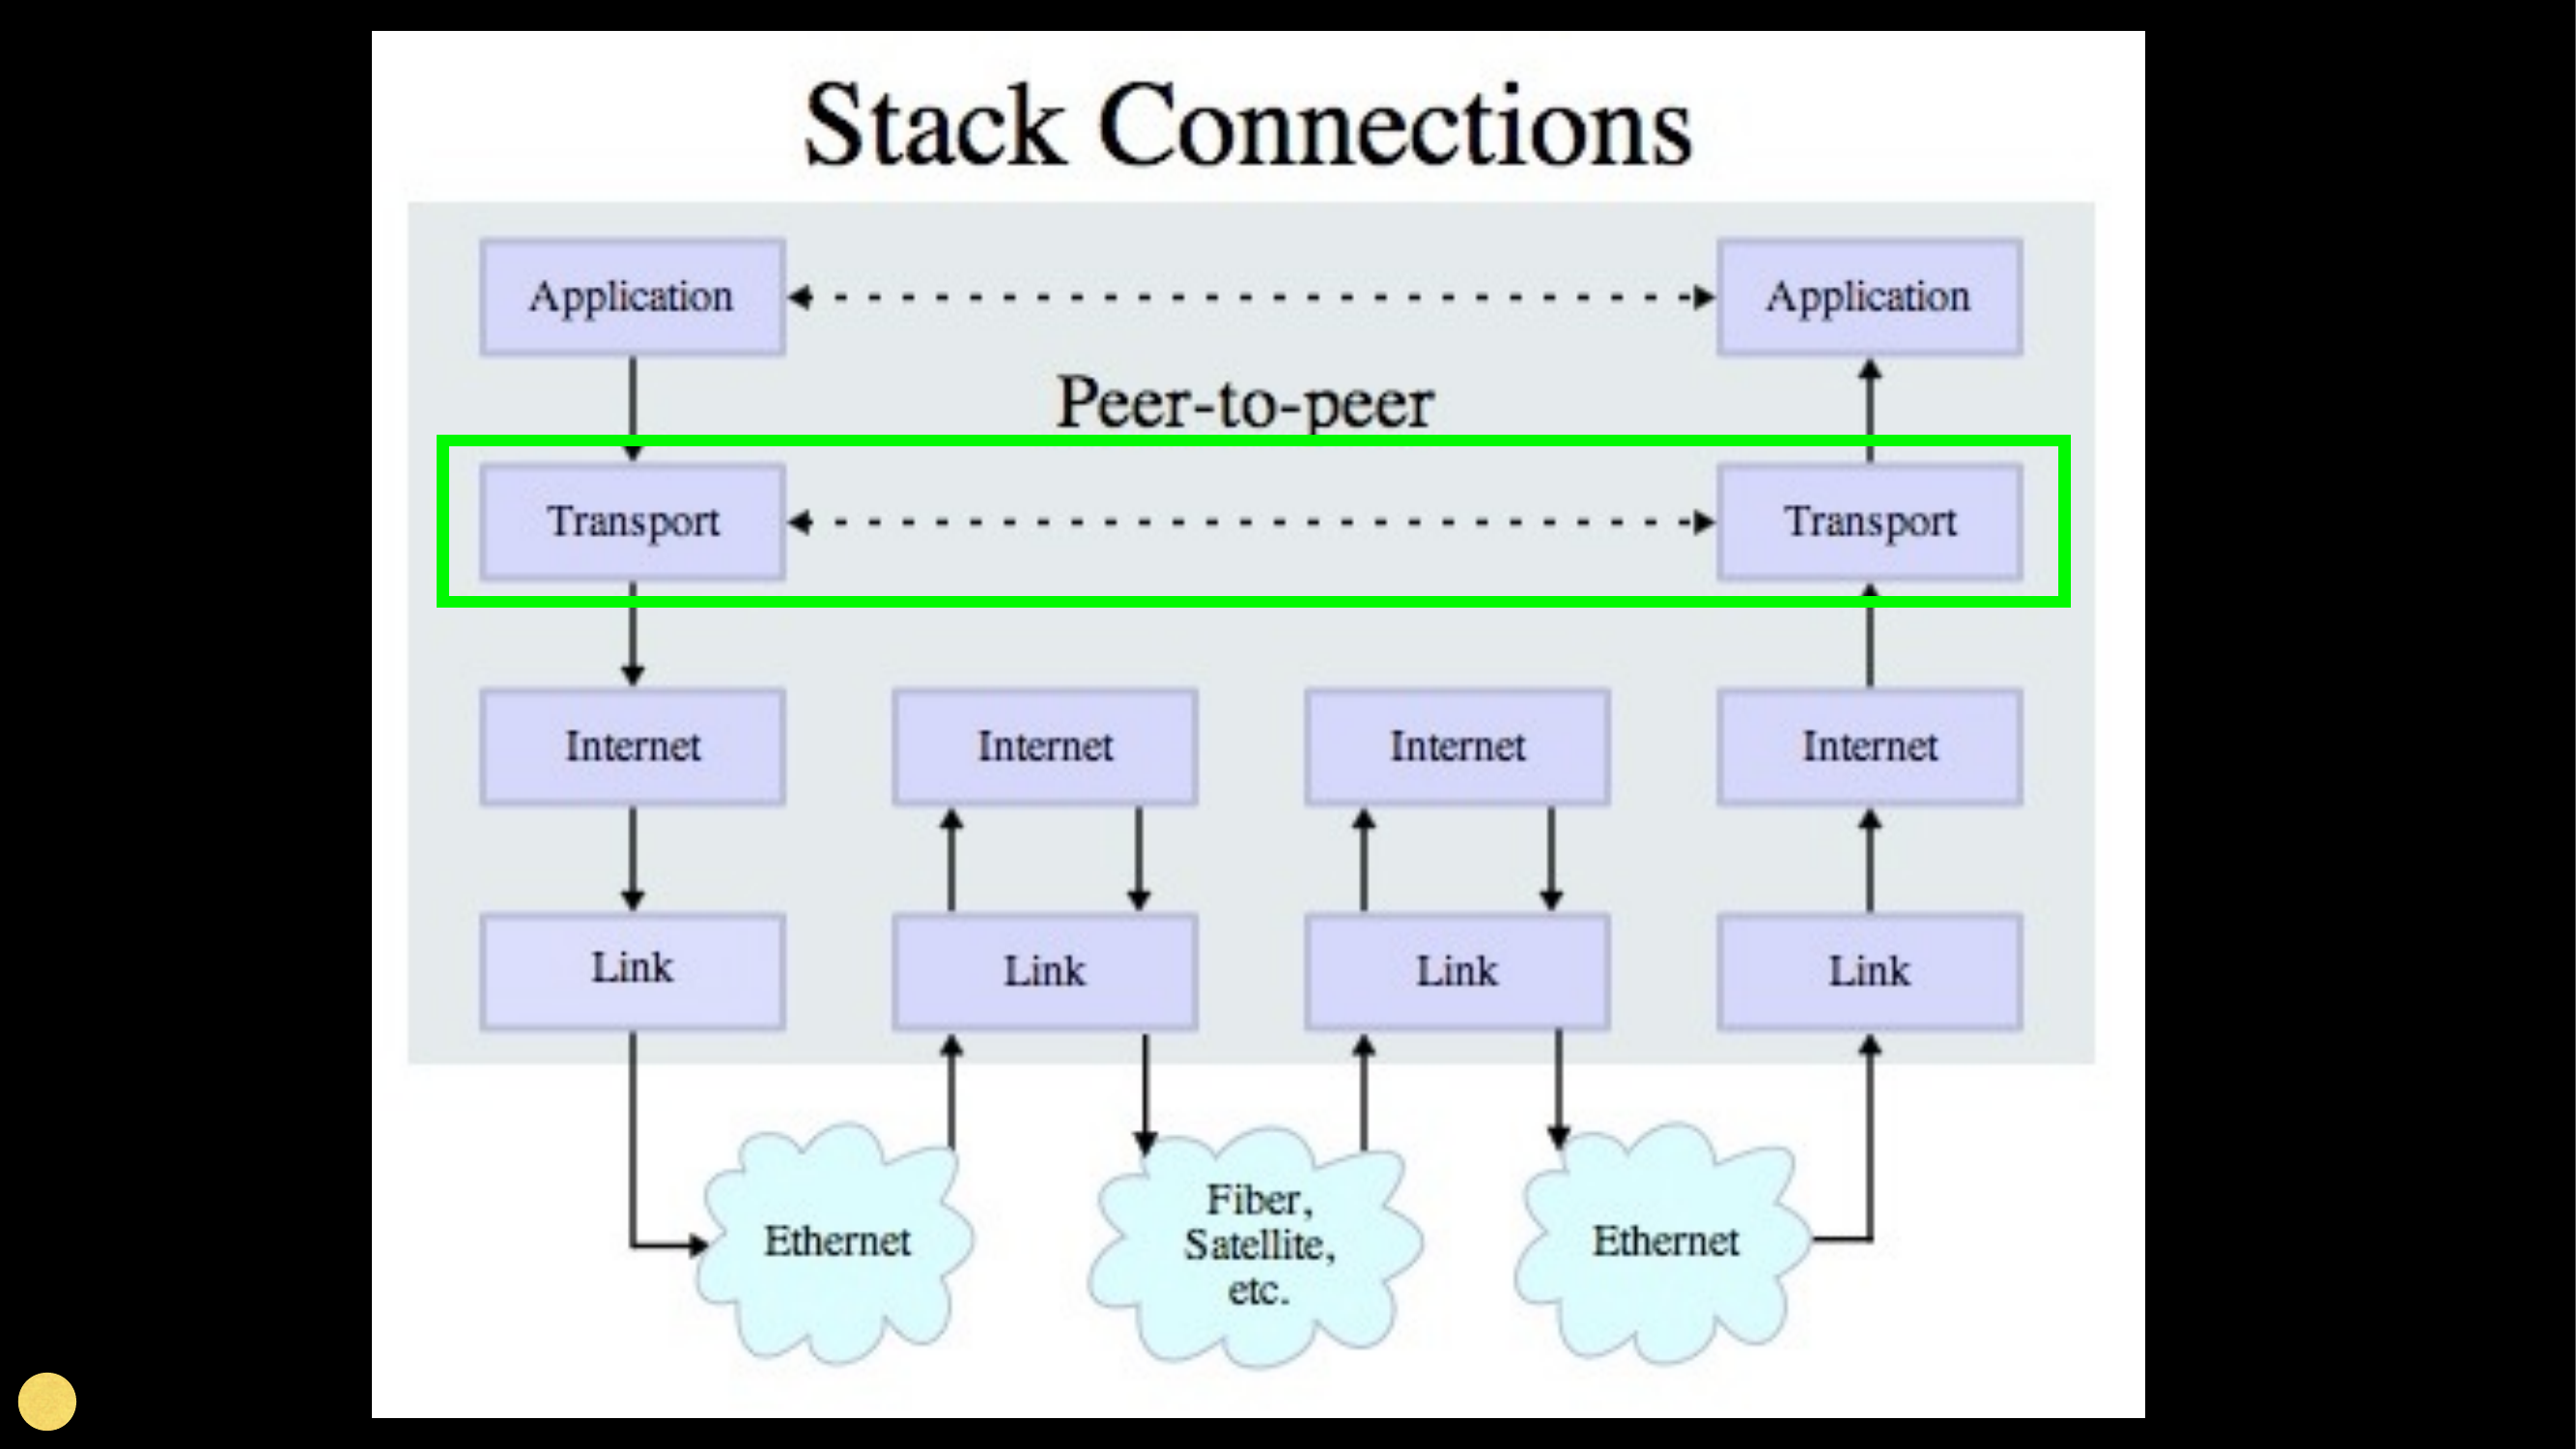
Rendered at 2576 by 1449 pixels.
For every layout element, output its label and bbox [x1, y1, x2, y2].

picture [372, 30, 2145, 1419]
text_box [17, 1372, 77, 1432]
